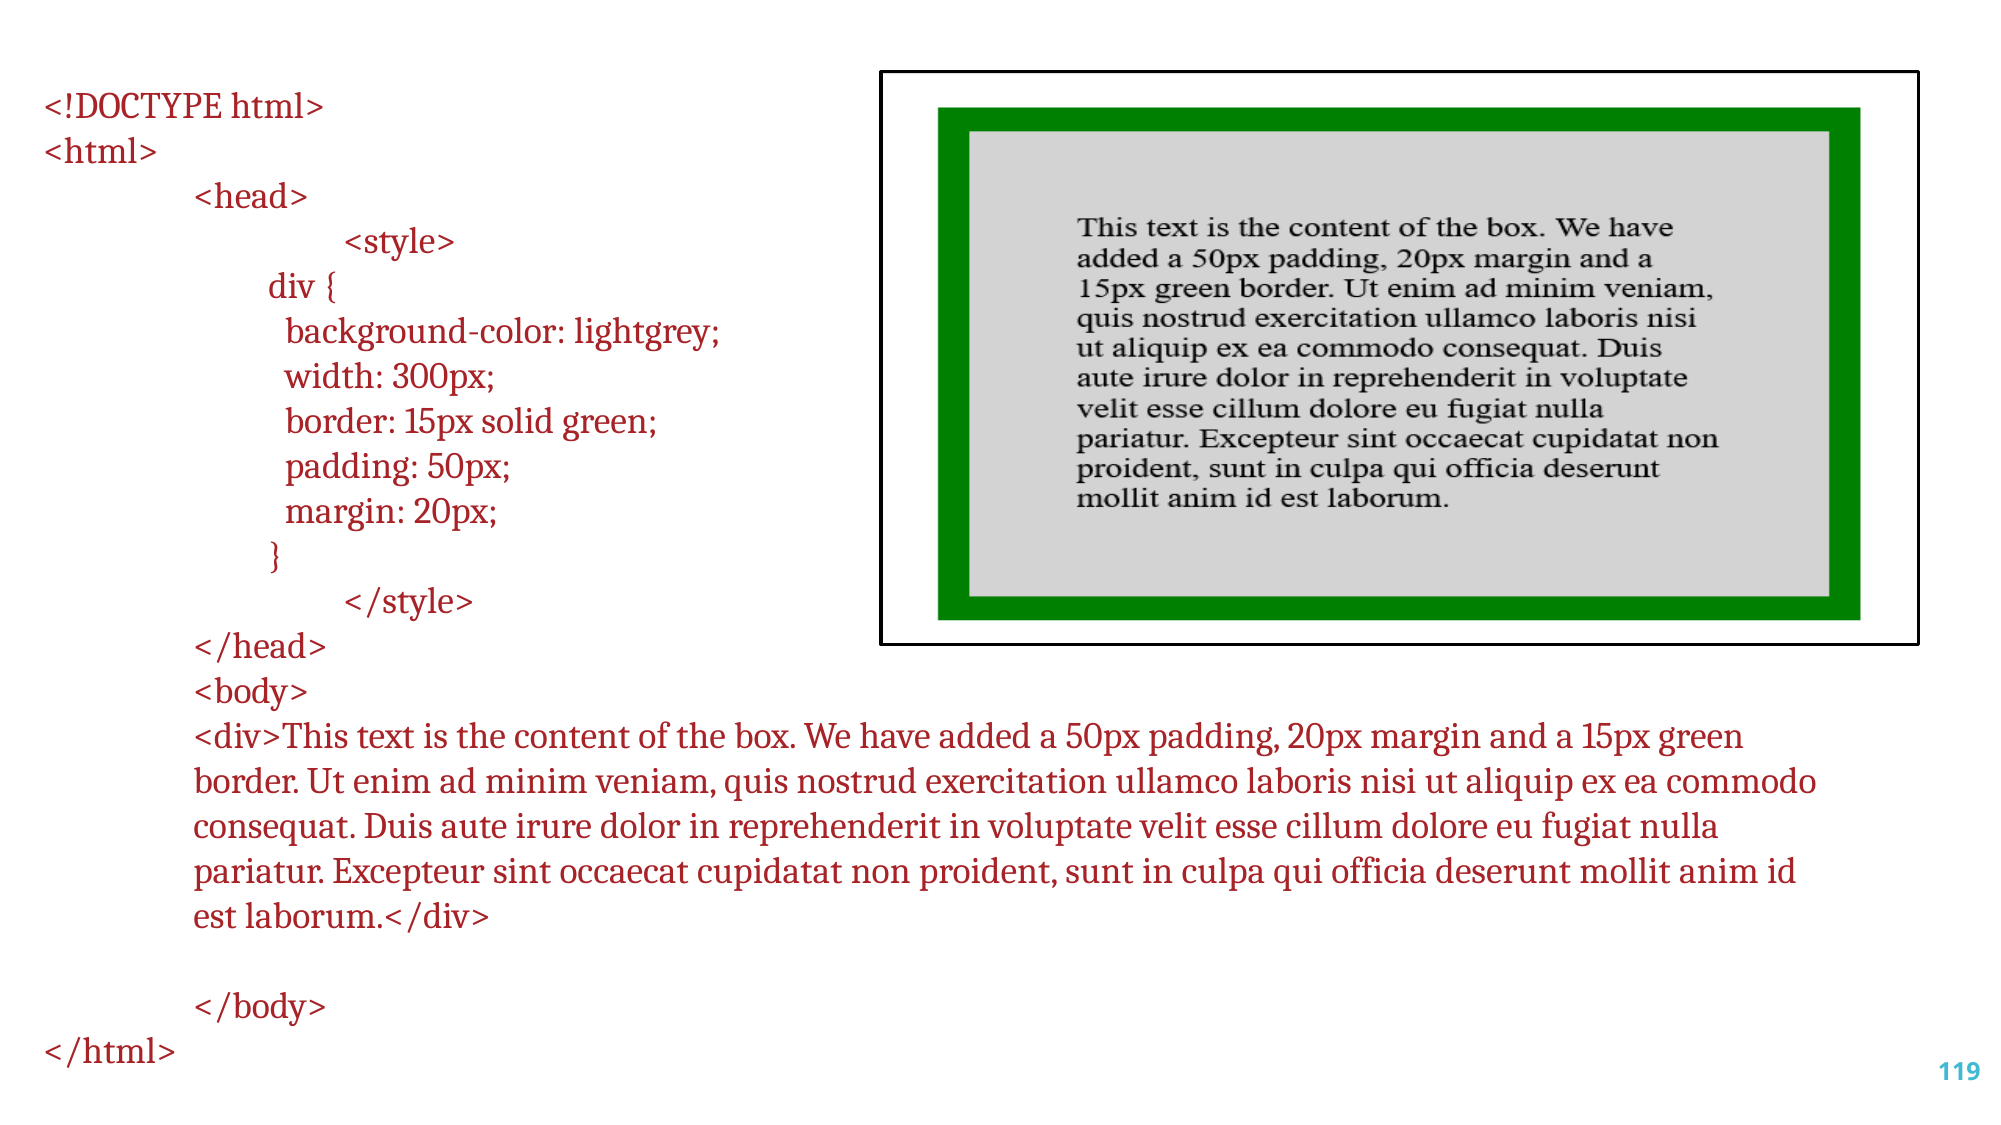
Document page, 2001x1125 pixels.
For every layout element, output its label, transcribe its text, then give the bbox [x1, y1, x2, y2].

picture [882, 73, 1918, 644]
text_box <!DOCTYPE html> <html> <head> <style> div { background-color: lightgrey; width: 300px; border: 15px solid green; padding: 50px; margin: 20px; } </style> </head> <body> <div>This text is the content of the box. We have added a 50px padding, 20px margin and a 15px green border. Ut enim ad minim veniam, quis nostrud exercitation ullamco laboris nisi ut aliquip ex ea commodo consequat. Duis aute irure dolor in reprehenderit in voluptate velit esse cillum dolore eu fugiat nulla pariatur. Excepteur sint occaecat cupidatat non proident, sunt in culpa qui officia deserunt mollit anim id est laborum.</div> </body> </html> [28, 73, 1839, 1078]
slide_number 119 [1744, 1042, 1996, 1103]
